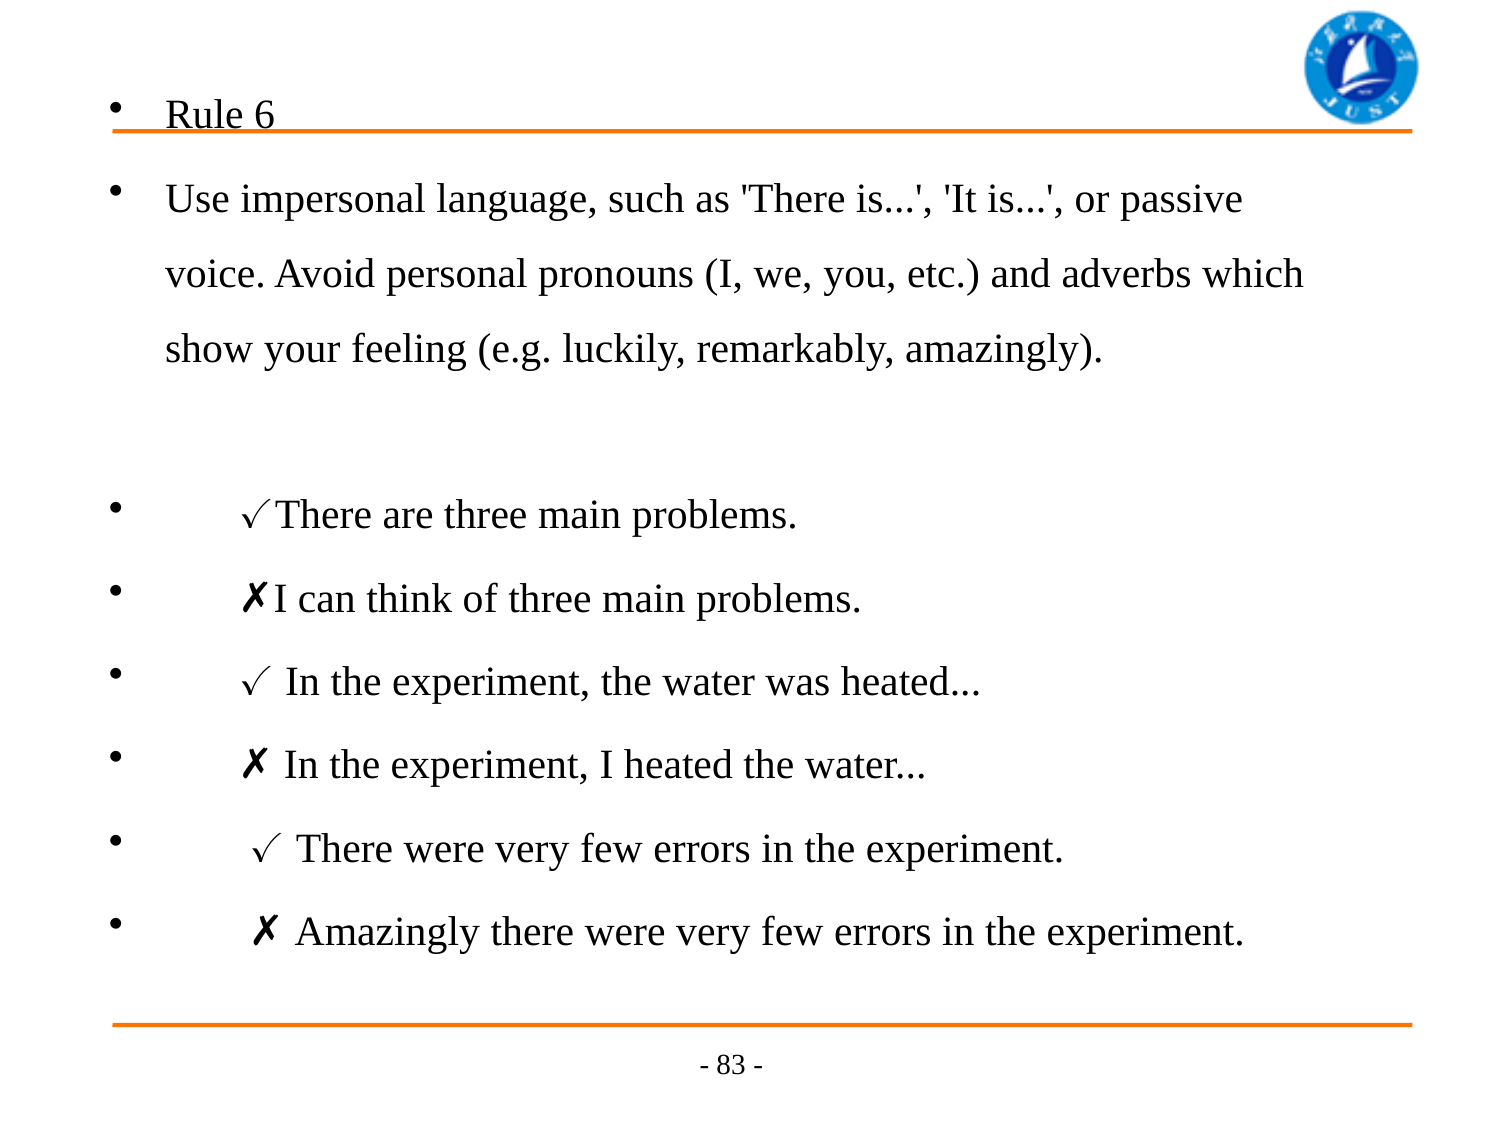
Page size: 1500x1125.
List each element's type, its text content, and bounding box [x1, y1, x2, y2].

picture [1293, 2, 1429, 137]
slide_number - 83 - [574, 1037, 888, 1113]
list Rule 6 Use impersonal language, such as 'There is...', 'It is...', or passive voice. Avoid personal pronouns (I, we, you, etc.) and adverbs which show your feeling (e.g. luckily, remarkably, amazingly). ✓There are three main problems. ✗I can think of three main problems. ✓ In the experiment, the water was heated... ✗ In the experiment, I heated the water... ✓ There were very few errors in the experiment. ✗ Amazingly there were very few errors in the experiment. [93, 54, 1369, 1000]
